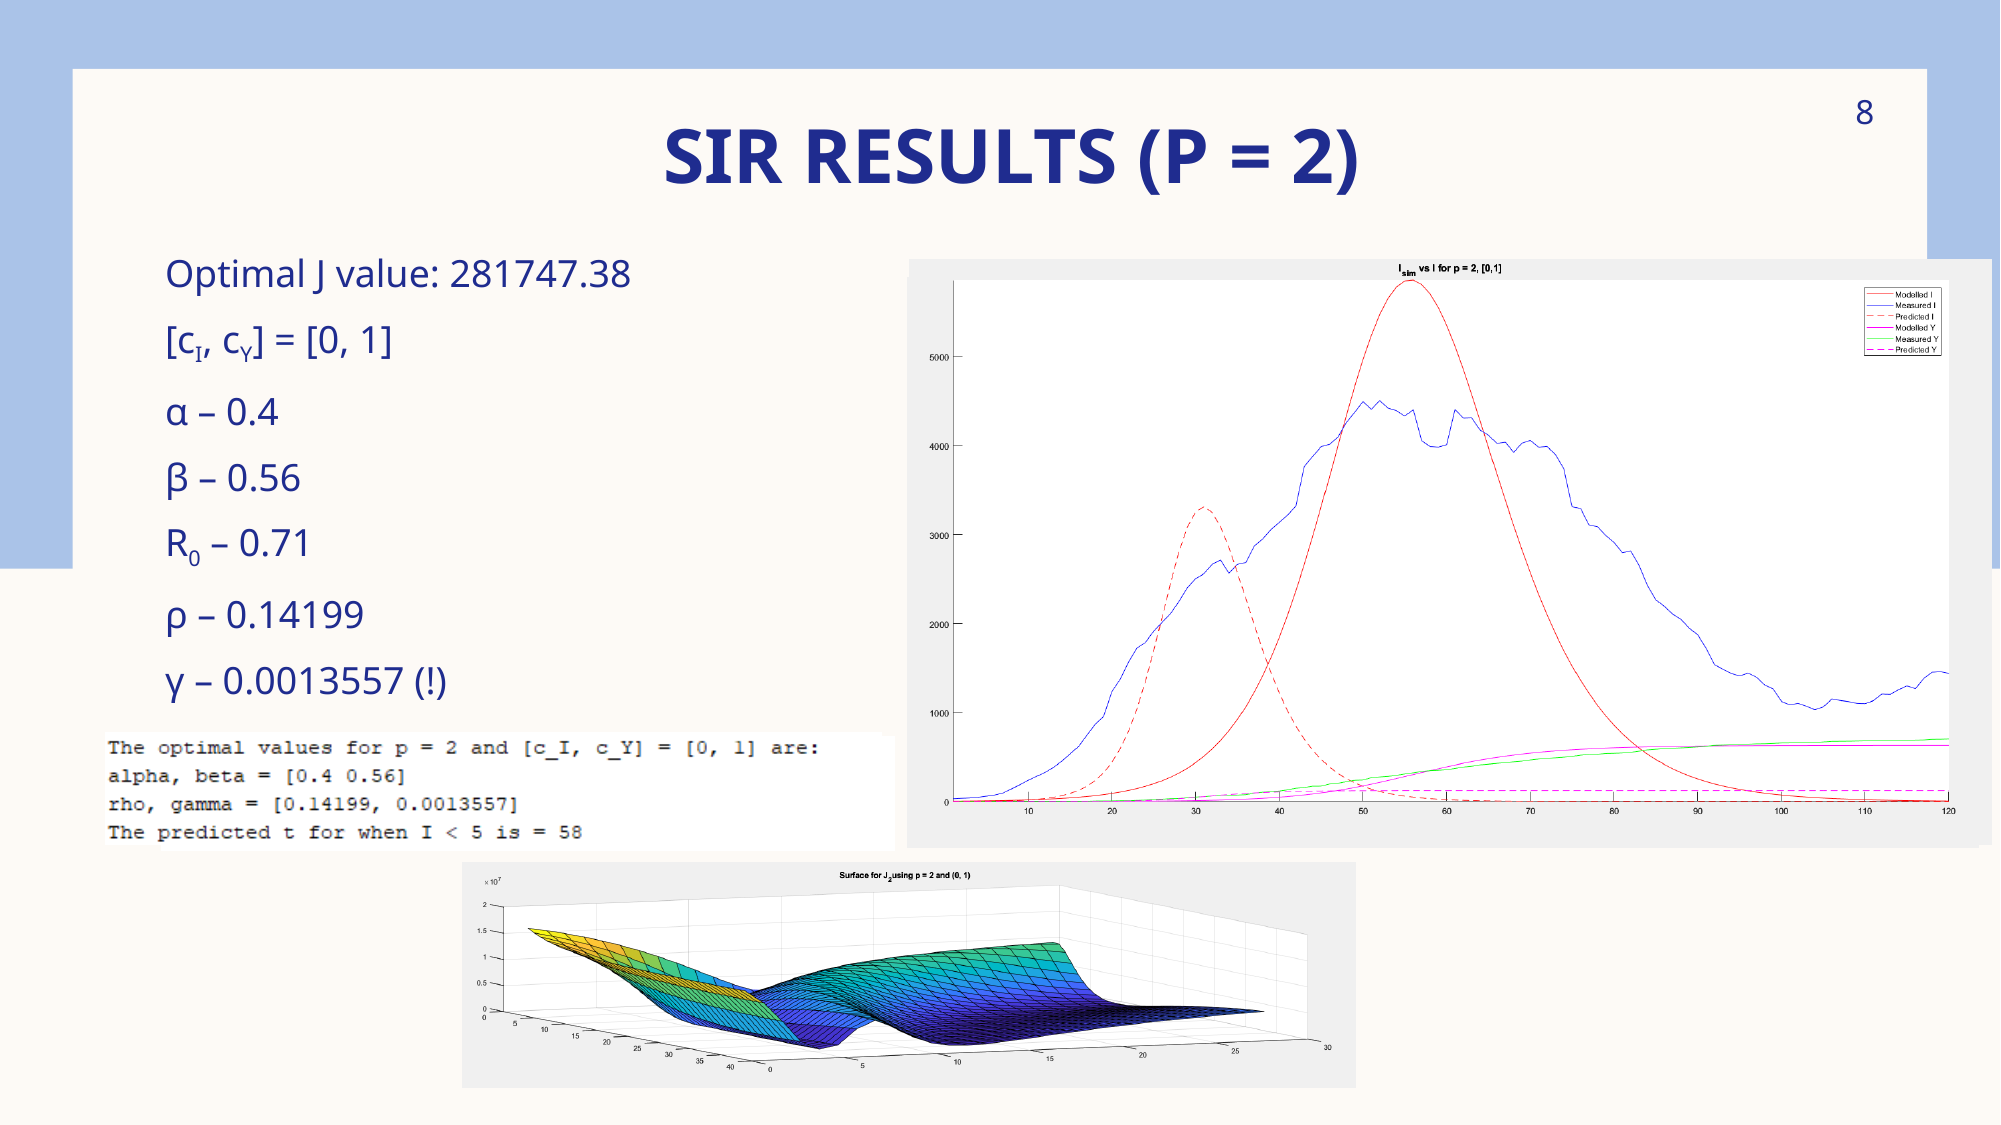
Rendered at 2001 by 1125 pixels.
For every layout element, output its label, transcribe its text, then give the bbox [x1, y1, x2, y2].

slide_number 8 [1699, 75, 1875, 153]
picture [462, 862, 1356, 1088]
list Optimal J value: 281747.38 [cI, cY] = [0, 1] α – 0.4 β – 0.56 R0 – 0.71 ρ – 0.14199 γ – 0.0013557 (!) [150, 234, 1875, 1028]
title SIR Results (p = 2) [150, 173, 1875, 199]
picture [907, 259, 1992, 848]
picture [105, 732, 895, 851]
